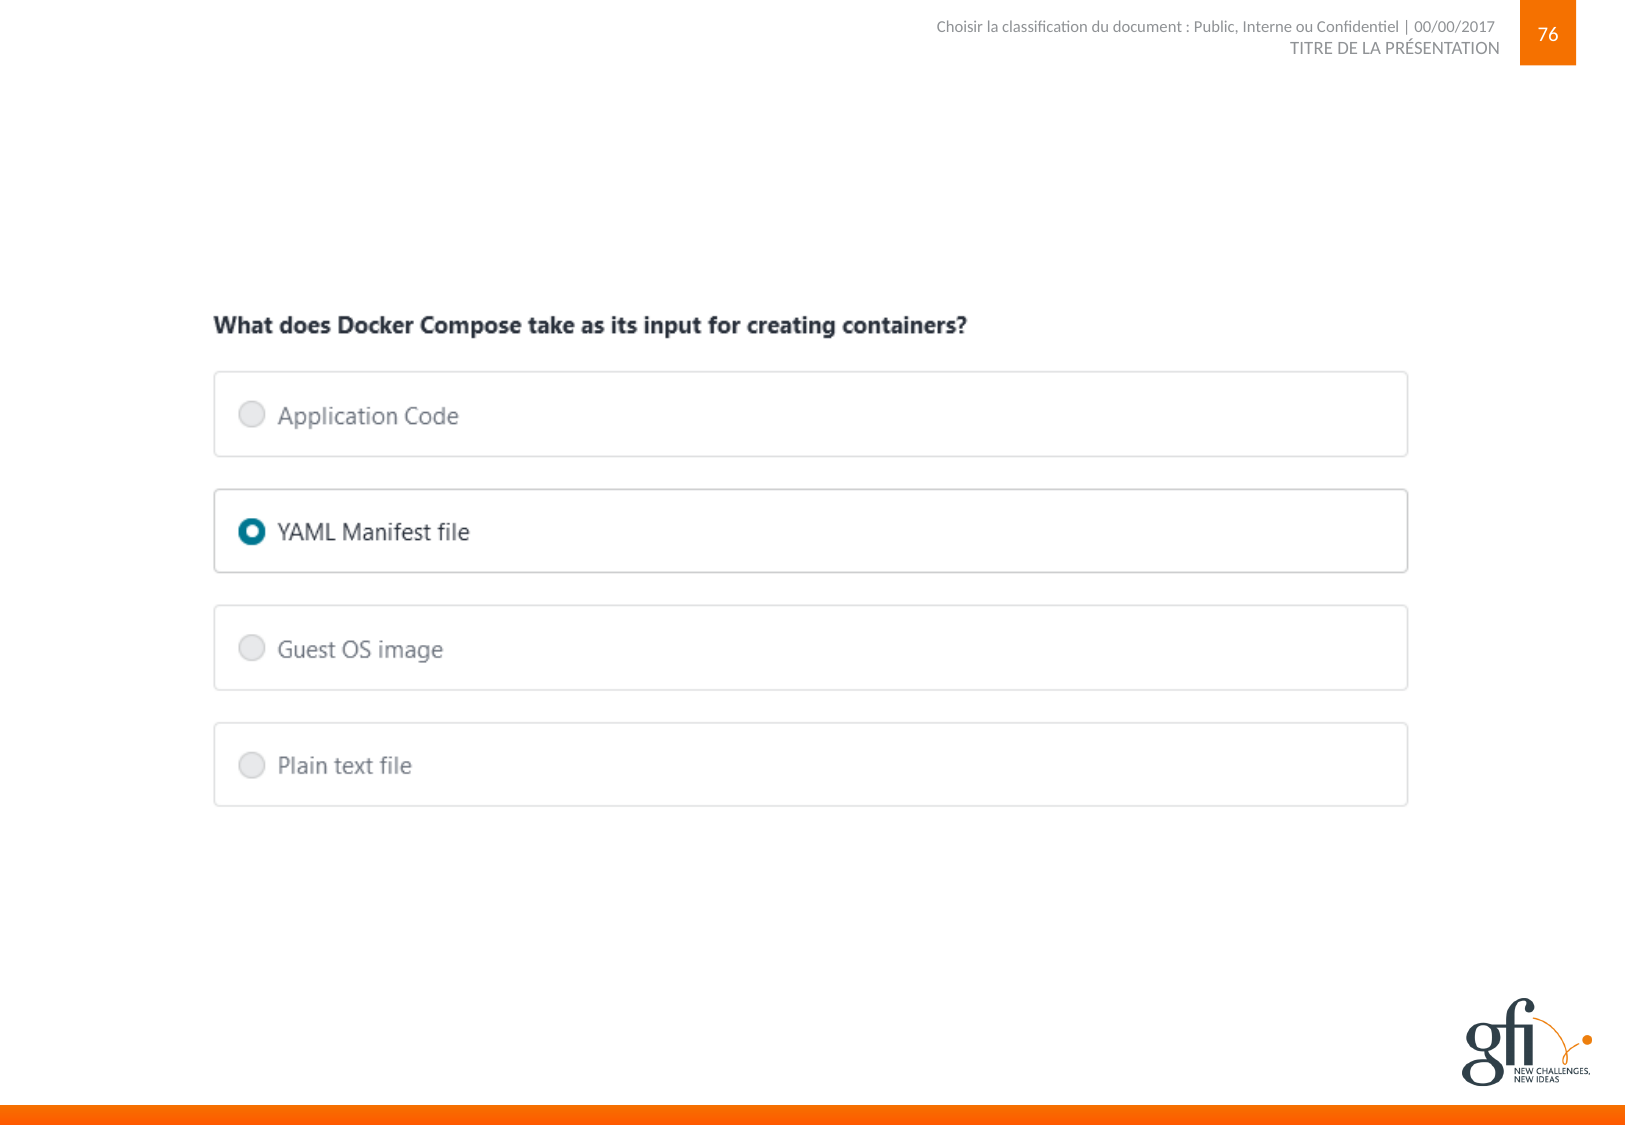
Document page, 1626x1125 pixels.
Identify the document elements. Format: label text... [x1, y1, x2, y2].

picture [1462, 998, 1592, 1090]
footer TITRE DE LA PRÉSENTATION [557, 16, 1515, 67]
slide_number 76 [1520, 0, 1577, 66]
picture [206, 307, 1418, 818]
